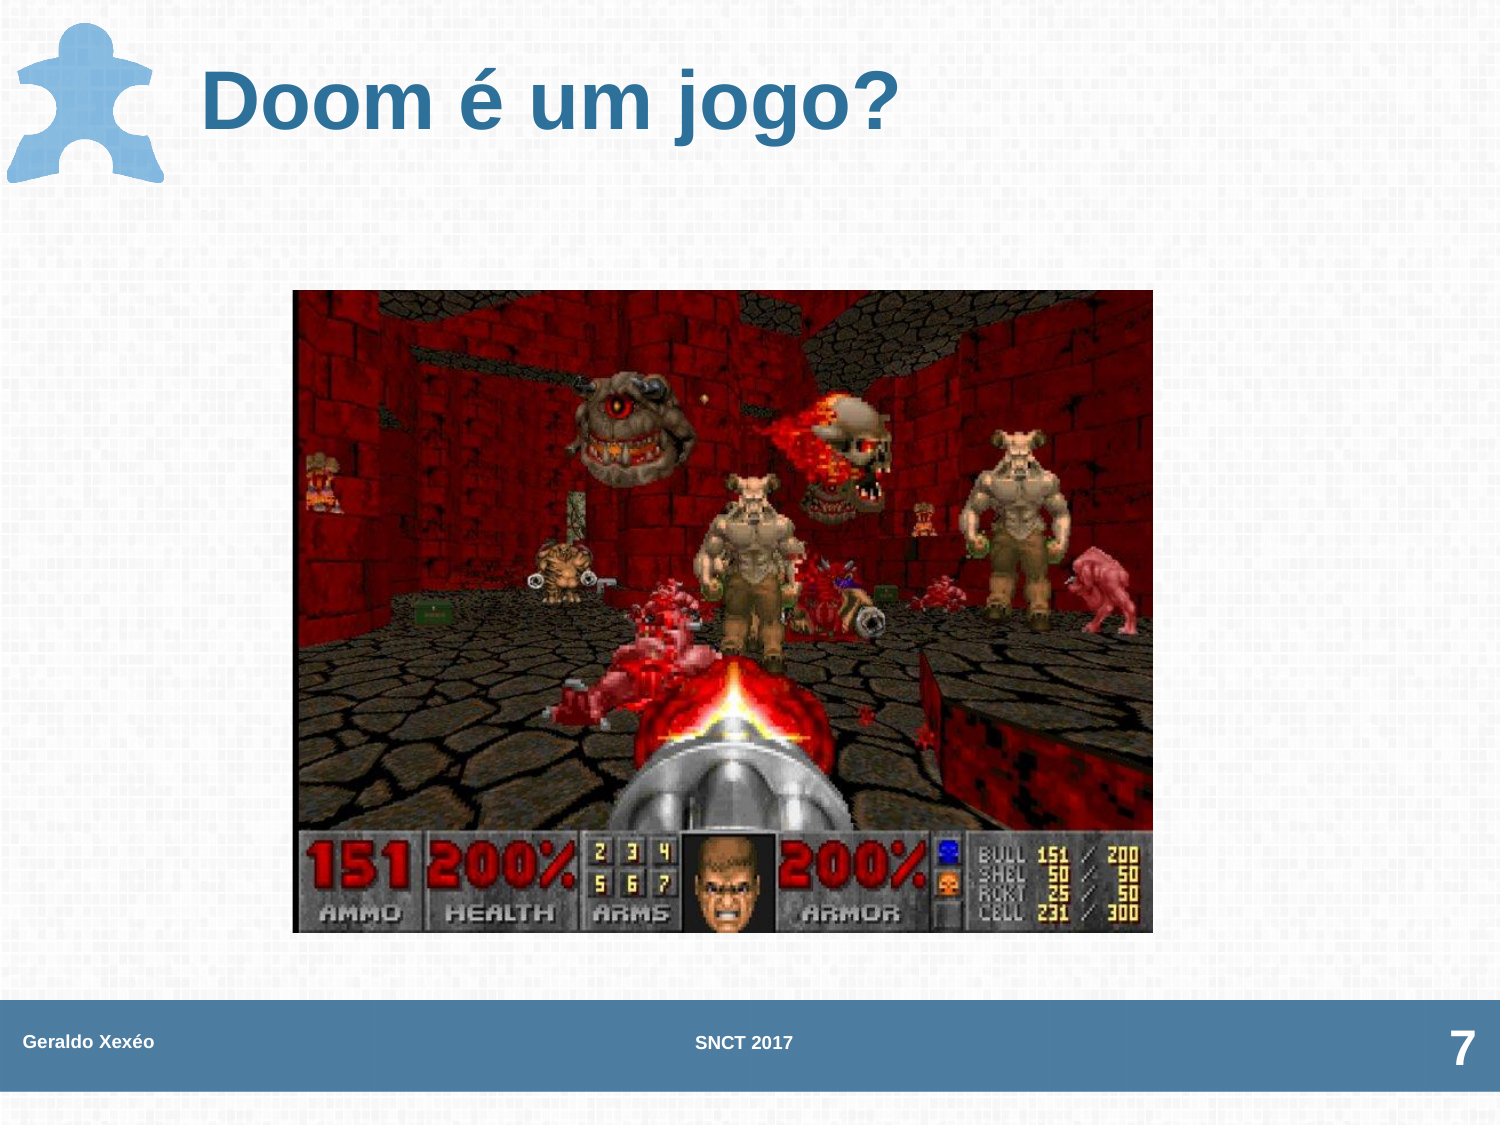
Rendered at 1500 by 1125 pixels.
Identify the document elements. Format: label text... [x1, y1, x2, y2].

title Doom é um jogo? [185, 11, 1481, 195]
slide_number 7 [1297, 1021, 1492, 1069]
slide_number Geraldo Xexéo [7, 1017, 203, 1066]
picture [0, 0, 1500, 1125]
footer SNCT 2017 [526, 1018, 962, 1066]
